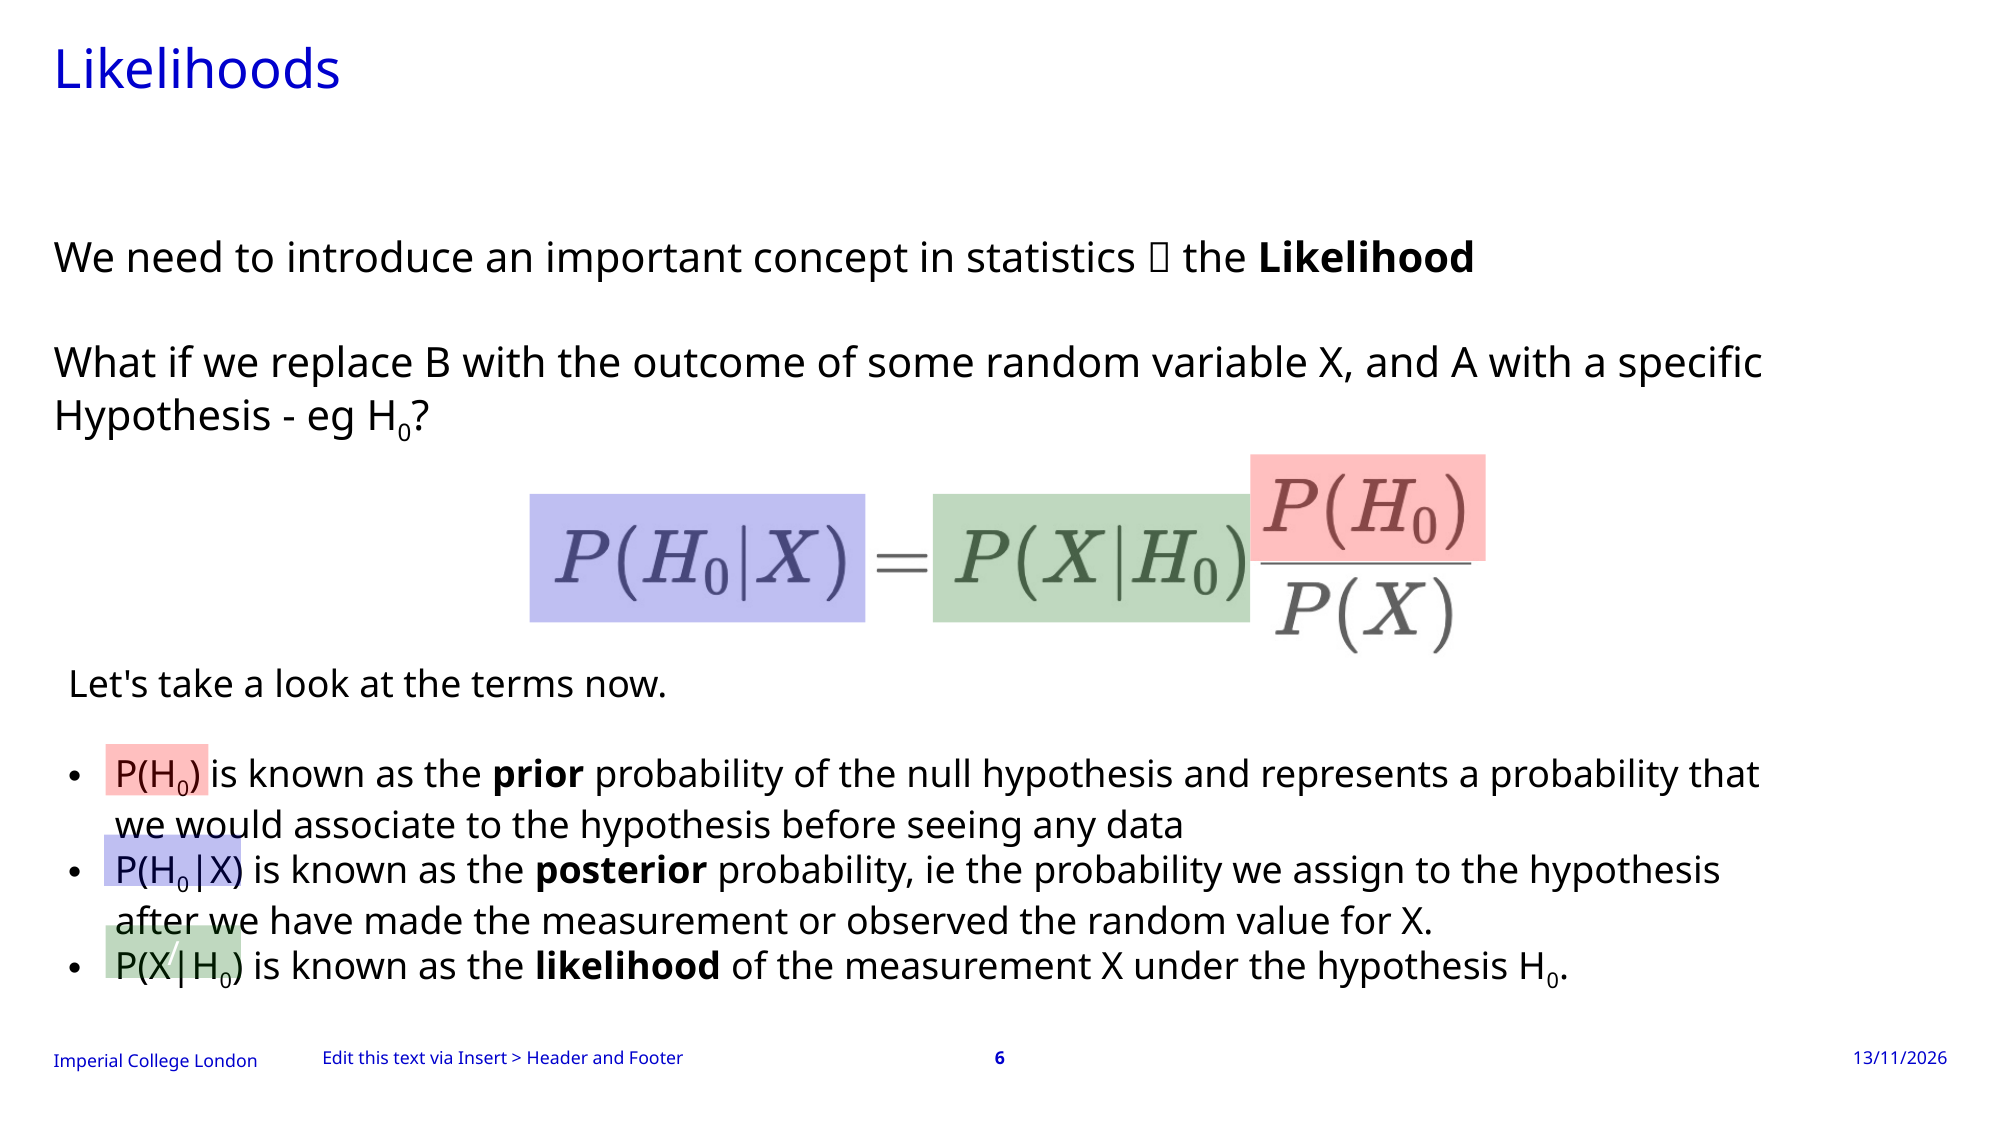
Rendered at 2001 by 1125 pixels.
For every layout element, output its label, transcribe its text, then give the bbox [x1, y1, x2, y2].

list We need to introduce an important concept in statistics  the Likelihood What if we replace B with the outcome of some random variable X, and A with a specific Hypothesis - eg H0? [53, 228, 1947, 1028]
text_box / [105, 924, 242, 979]
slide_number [1745, 1048, 1948, 1072]
title Likelihoods [53, 41, 1947, 104]
text_box Let's take a look at the terms now. P(H0) is known as the prior probability of the null hypothesis and represents a probability that we would associate to the hypothesis before seeing any data P(H0|X) is known as the posterior probability, ie the probability we assign to the hypothesis after we have made the measurement or observed the random value for X. P(X|H0) is known as the likelihood of the measurement X under the hypothesis H0. [53, 652, 1813, 1001]
picture [511, 432, 1489, 693]
text_box [103, 834, 242, 887]
slide_number 6 [973, 1048, 1027, 1072]
text_box [105, 743, 209, 796]
footer Edit this text via Insert > Header and Footer [322, 1048, 884, 1072]
